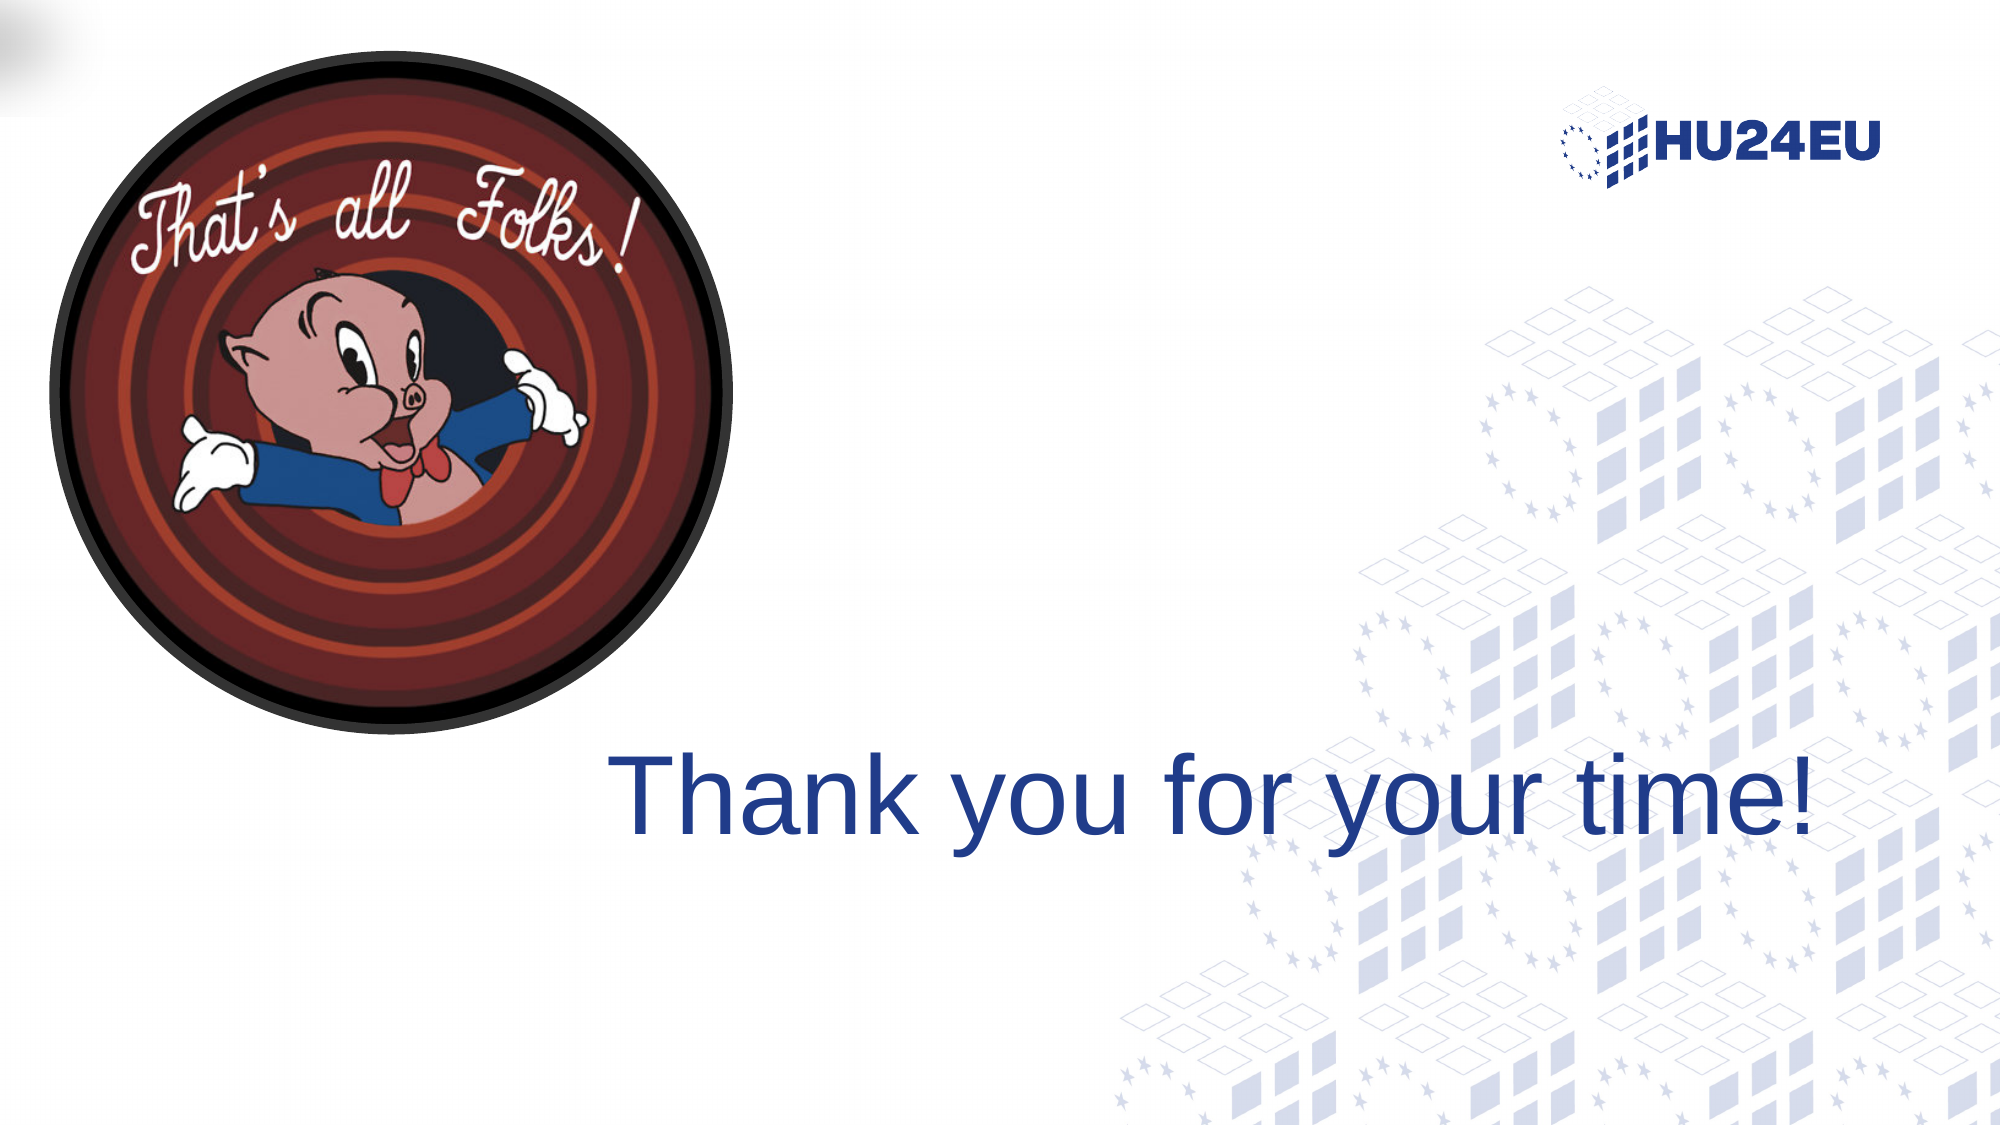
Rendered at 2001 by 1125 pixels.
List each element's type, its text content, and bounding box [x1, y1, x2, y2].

list Thank you for your time! [591, 729, 1946, 926]
picture [0, 0, 2000, 1125]
